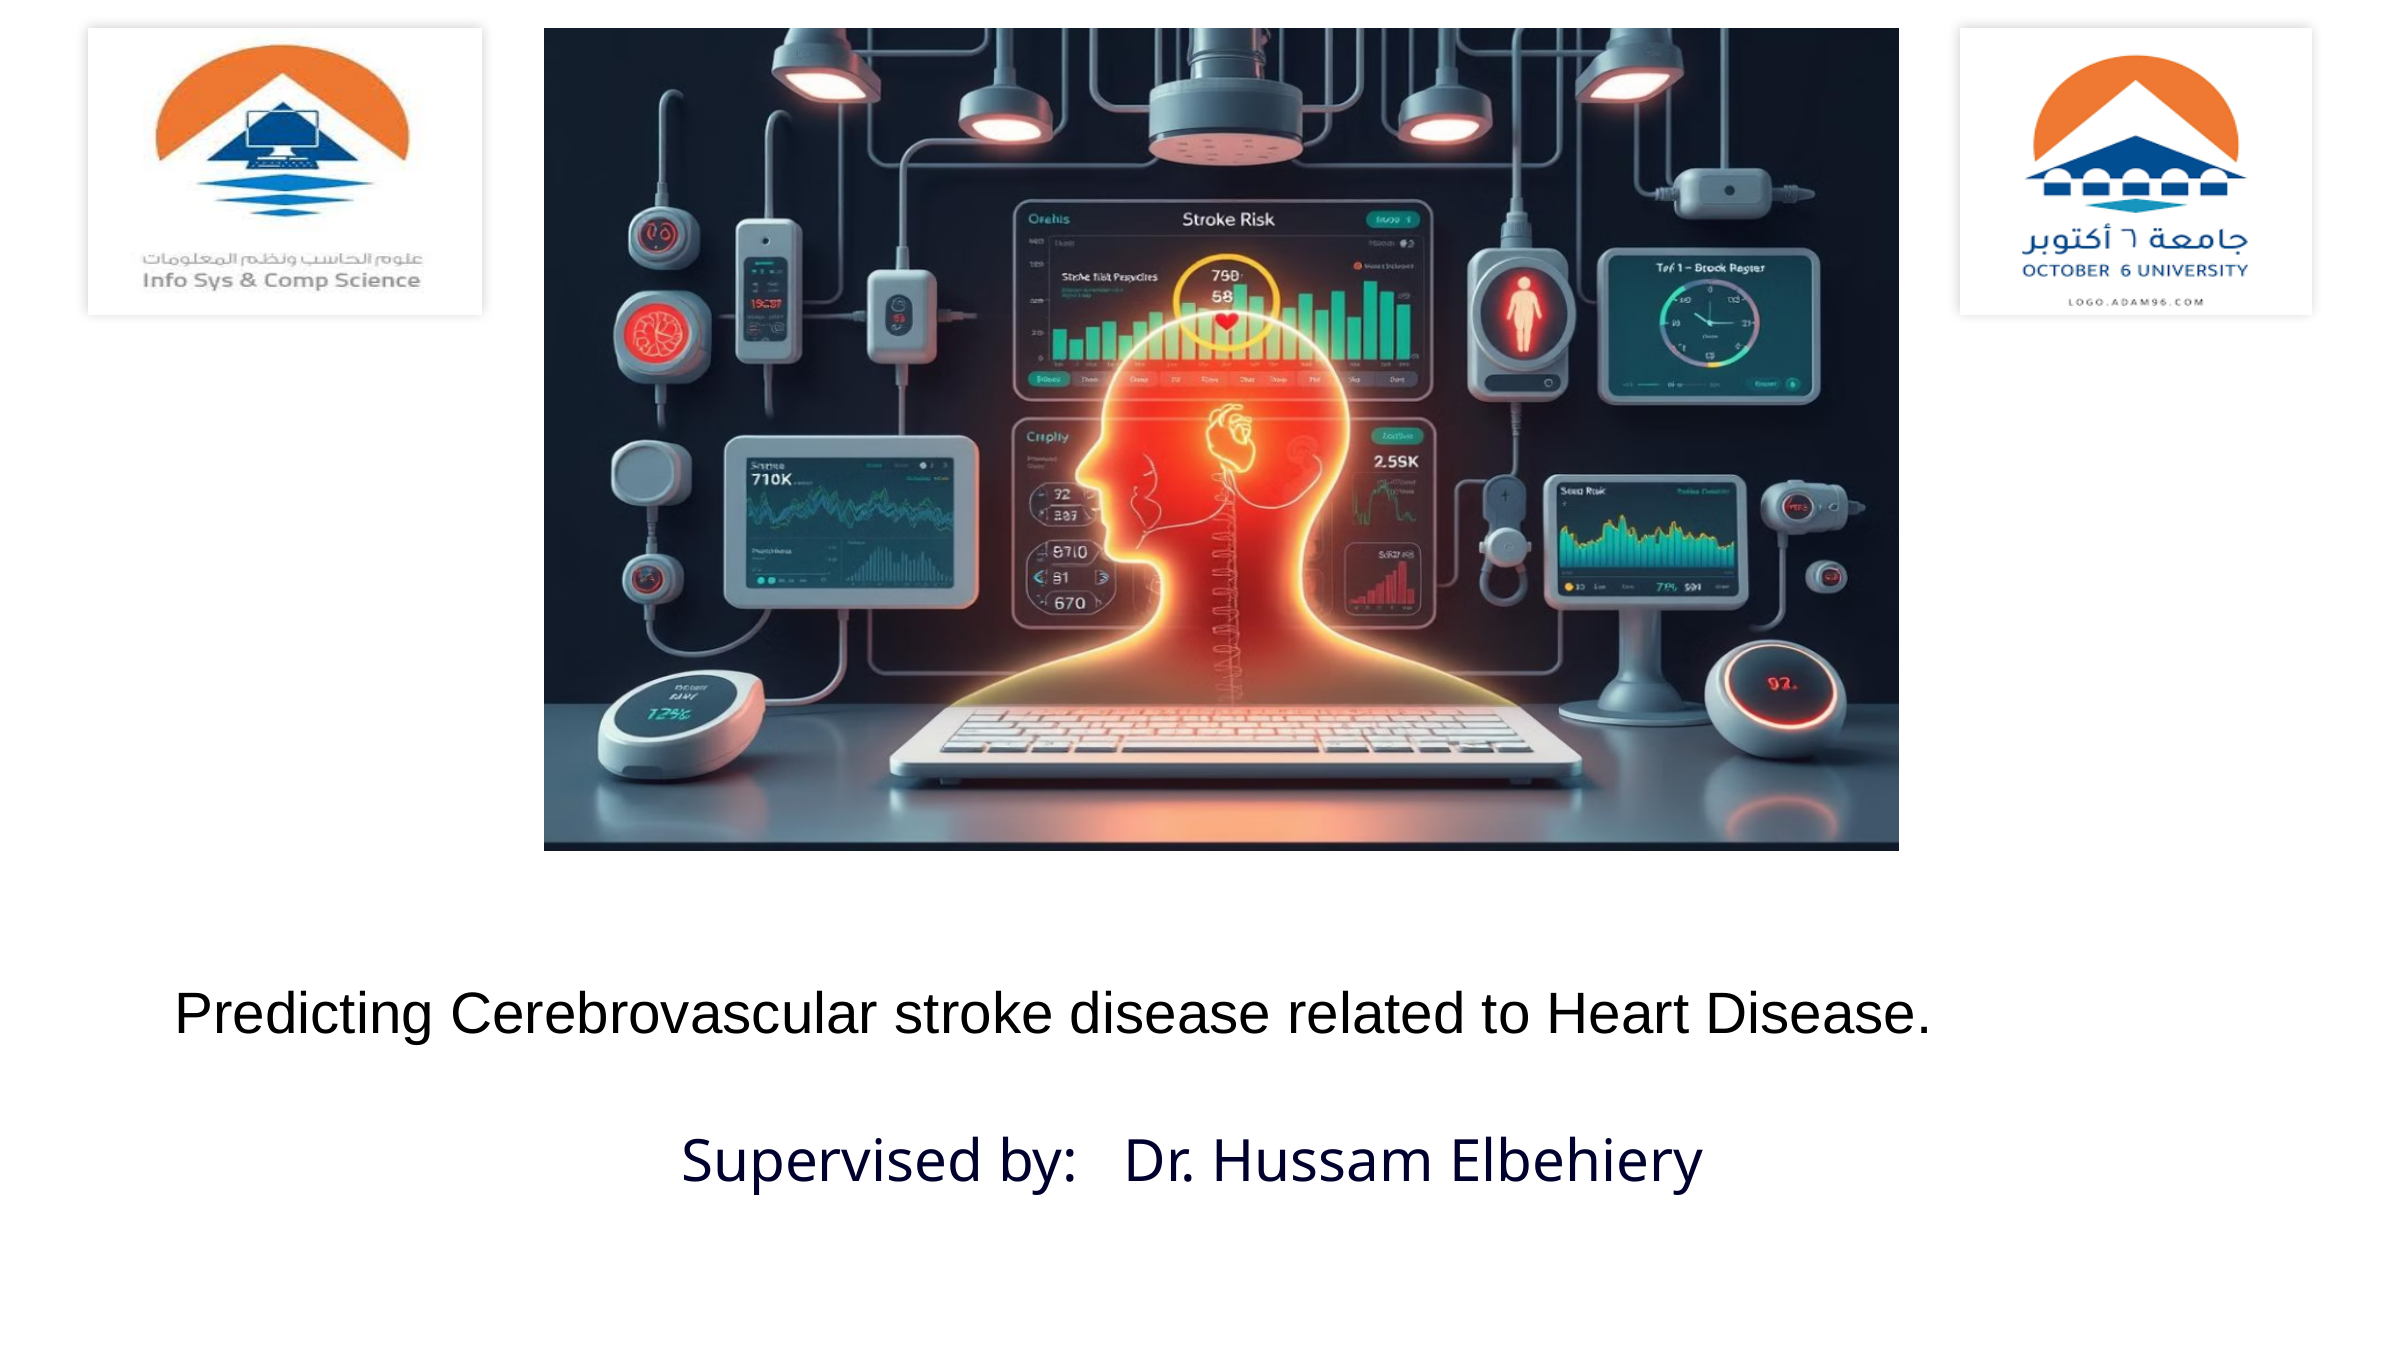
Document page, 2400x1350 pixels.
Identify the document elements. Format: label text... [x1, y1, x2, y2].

picture [88, 28, 482, 315]
text_box Predicting Cerebrovascular stroke disease related to Heart Disease. [174, 970, 1960, 1050]
picture [1960, 28, 2312, 315]
picture [544, 28, 1899, 851]
text_box Supervised by: Dr. Hussam Elbehiery [94, 1150, 2306, 1194]
